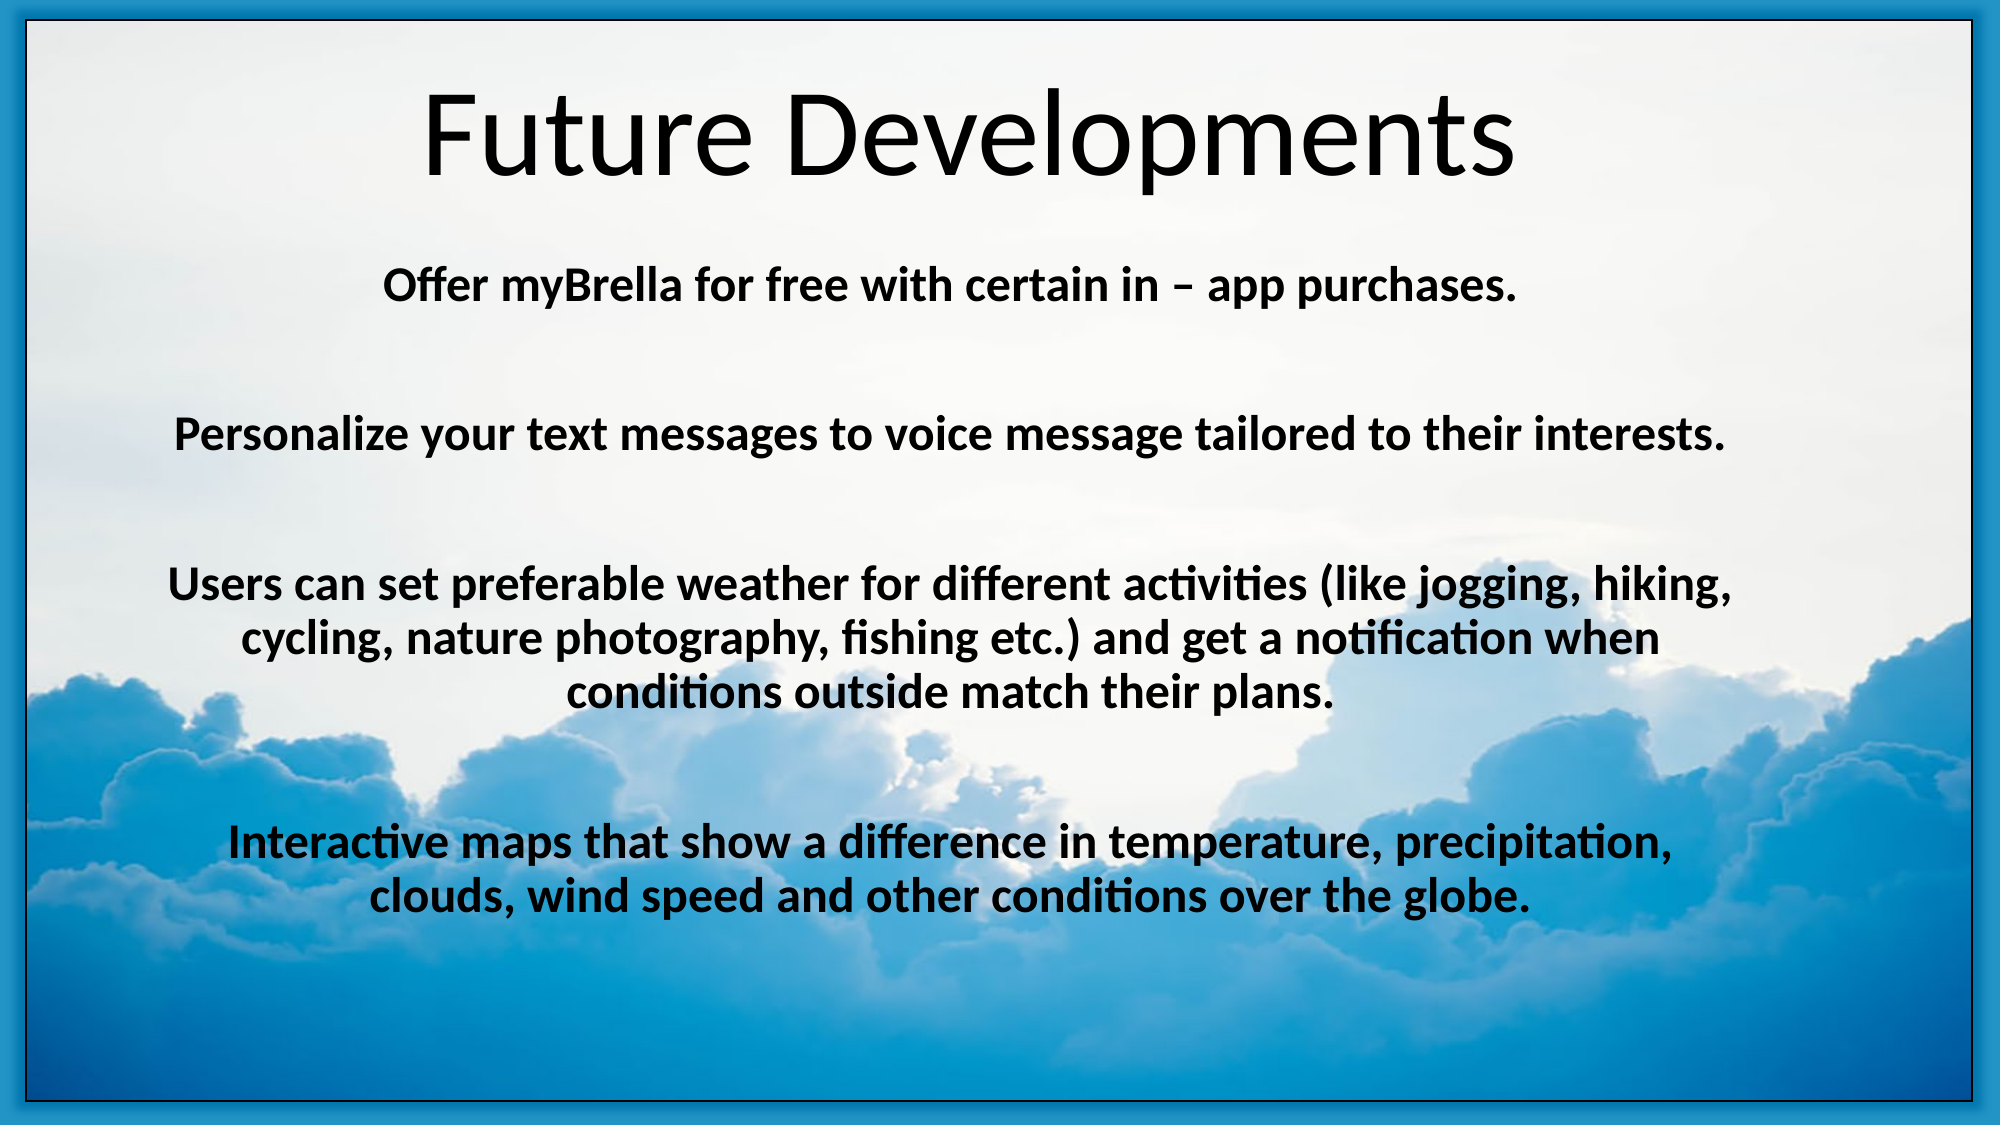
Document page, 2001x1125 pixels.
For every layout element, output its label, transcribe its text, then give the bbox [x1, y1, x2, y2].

subtitle Offer myBrella for free with certain in – app purchases. Personalize your text messages to voice message tailored to their interests. Users can set preferable weather for different activities (like jogging, hiking, cycling, nature photography, fishing etc.) and get a notification when conditions outside match their plans. Interactive maps that show a difference in temperature, precipitation, clouds, wind speed and other conditions over the globe. [149, 250, 1753, 970]
title Future Developments [219, 58, 1720, 211]
text_box [25, 19, 1973, 1102]
